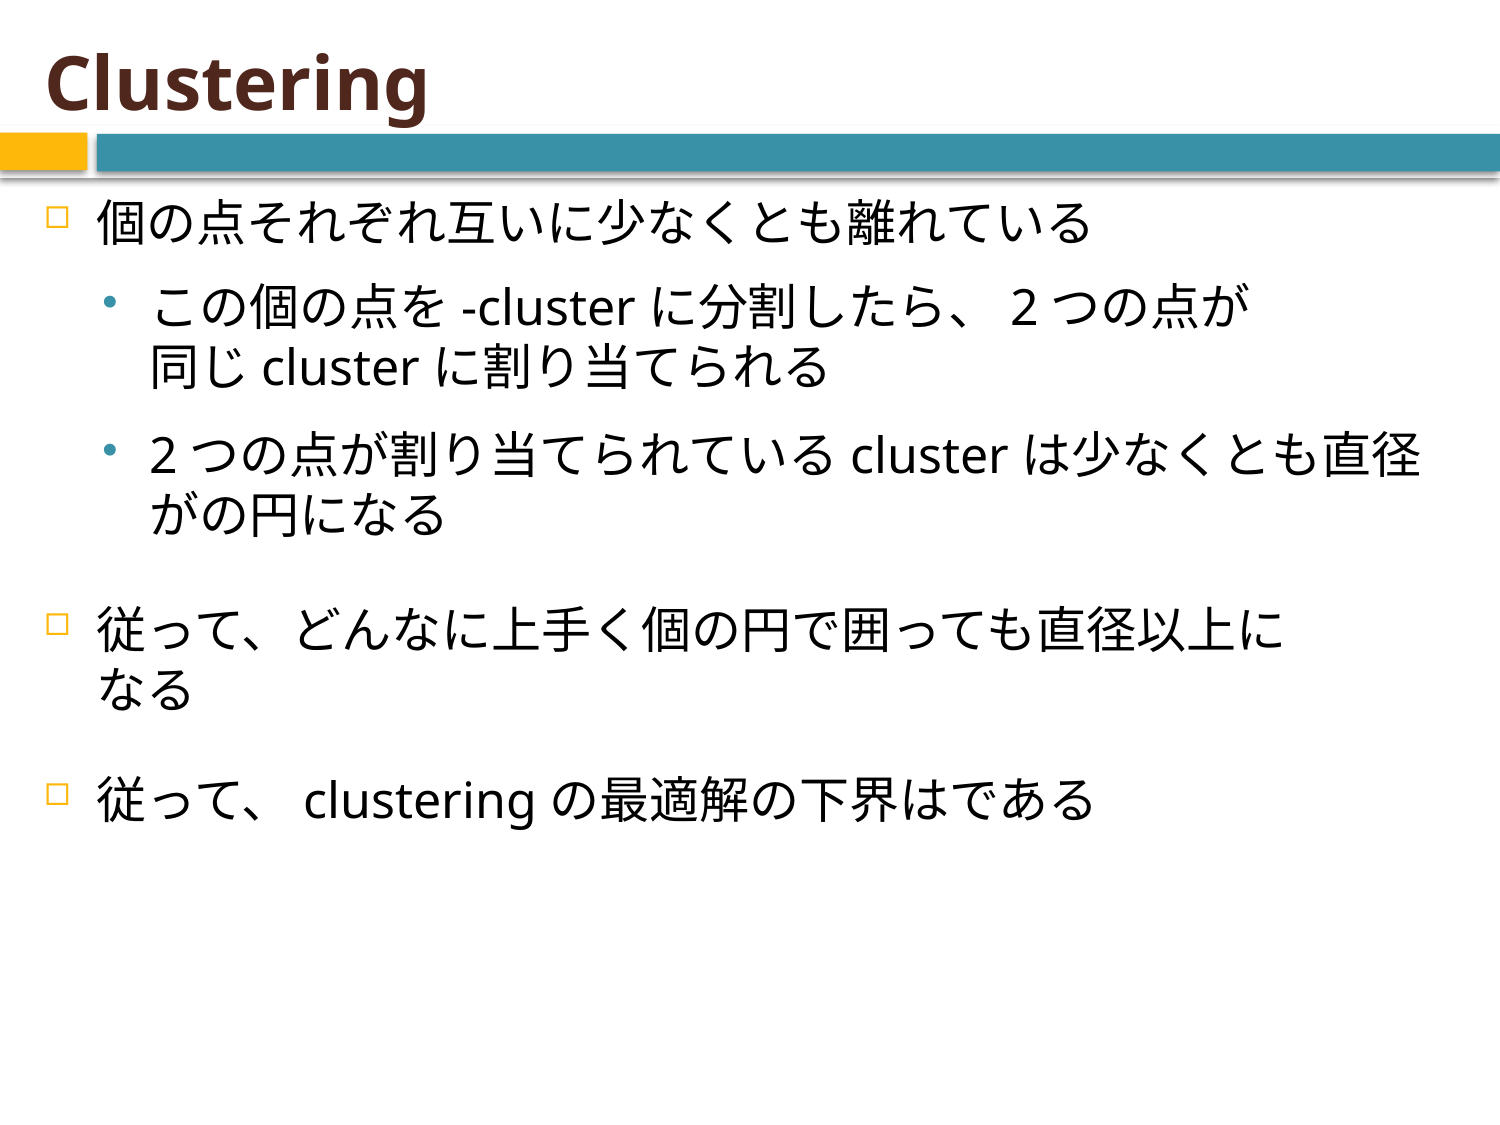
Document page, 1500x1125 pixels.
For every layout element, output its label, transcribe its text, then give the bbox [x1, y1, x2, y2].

title Clustering [29, 30, 1471, 131]
